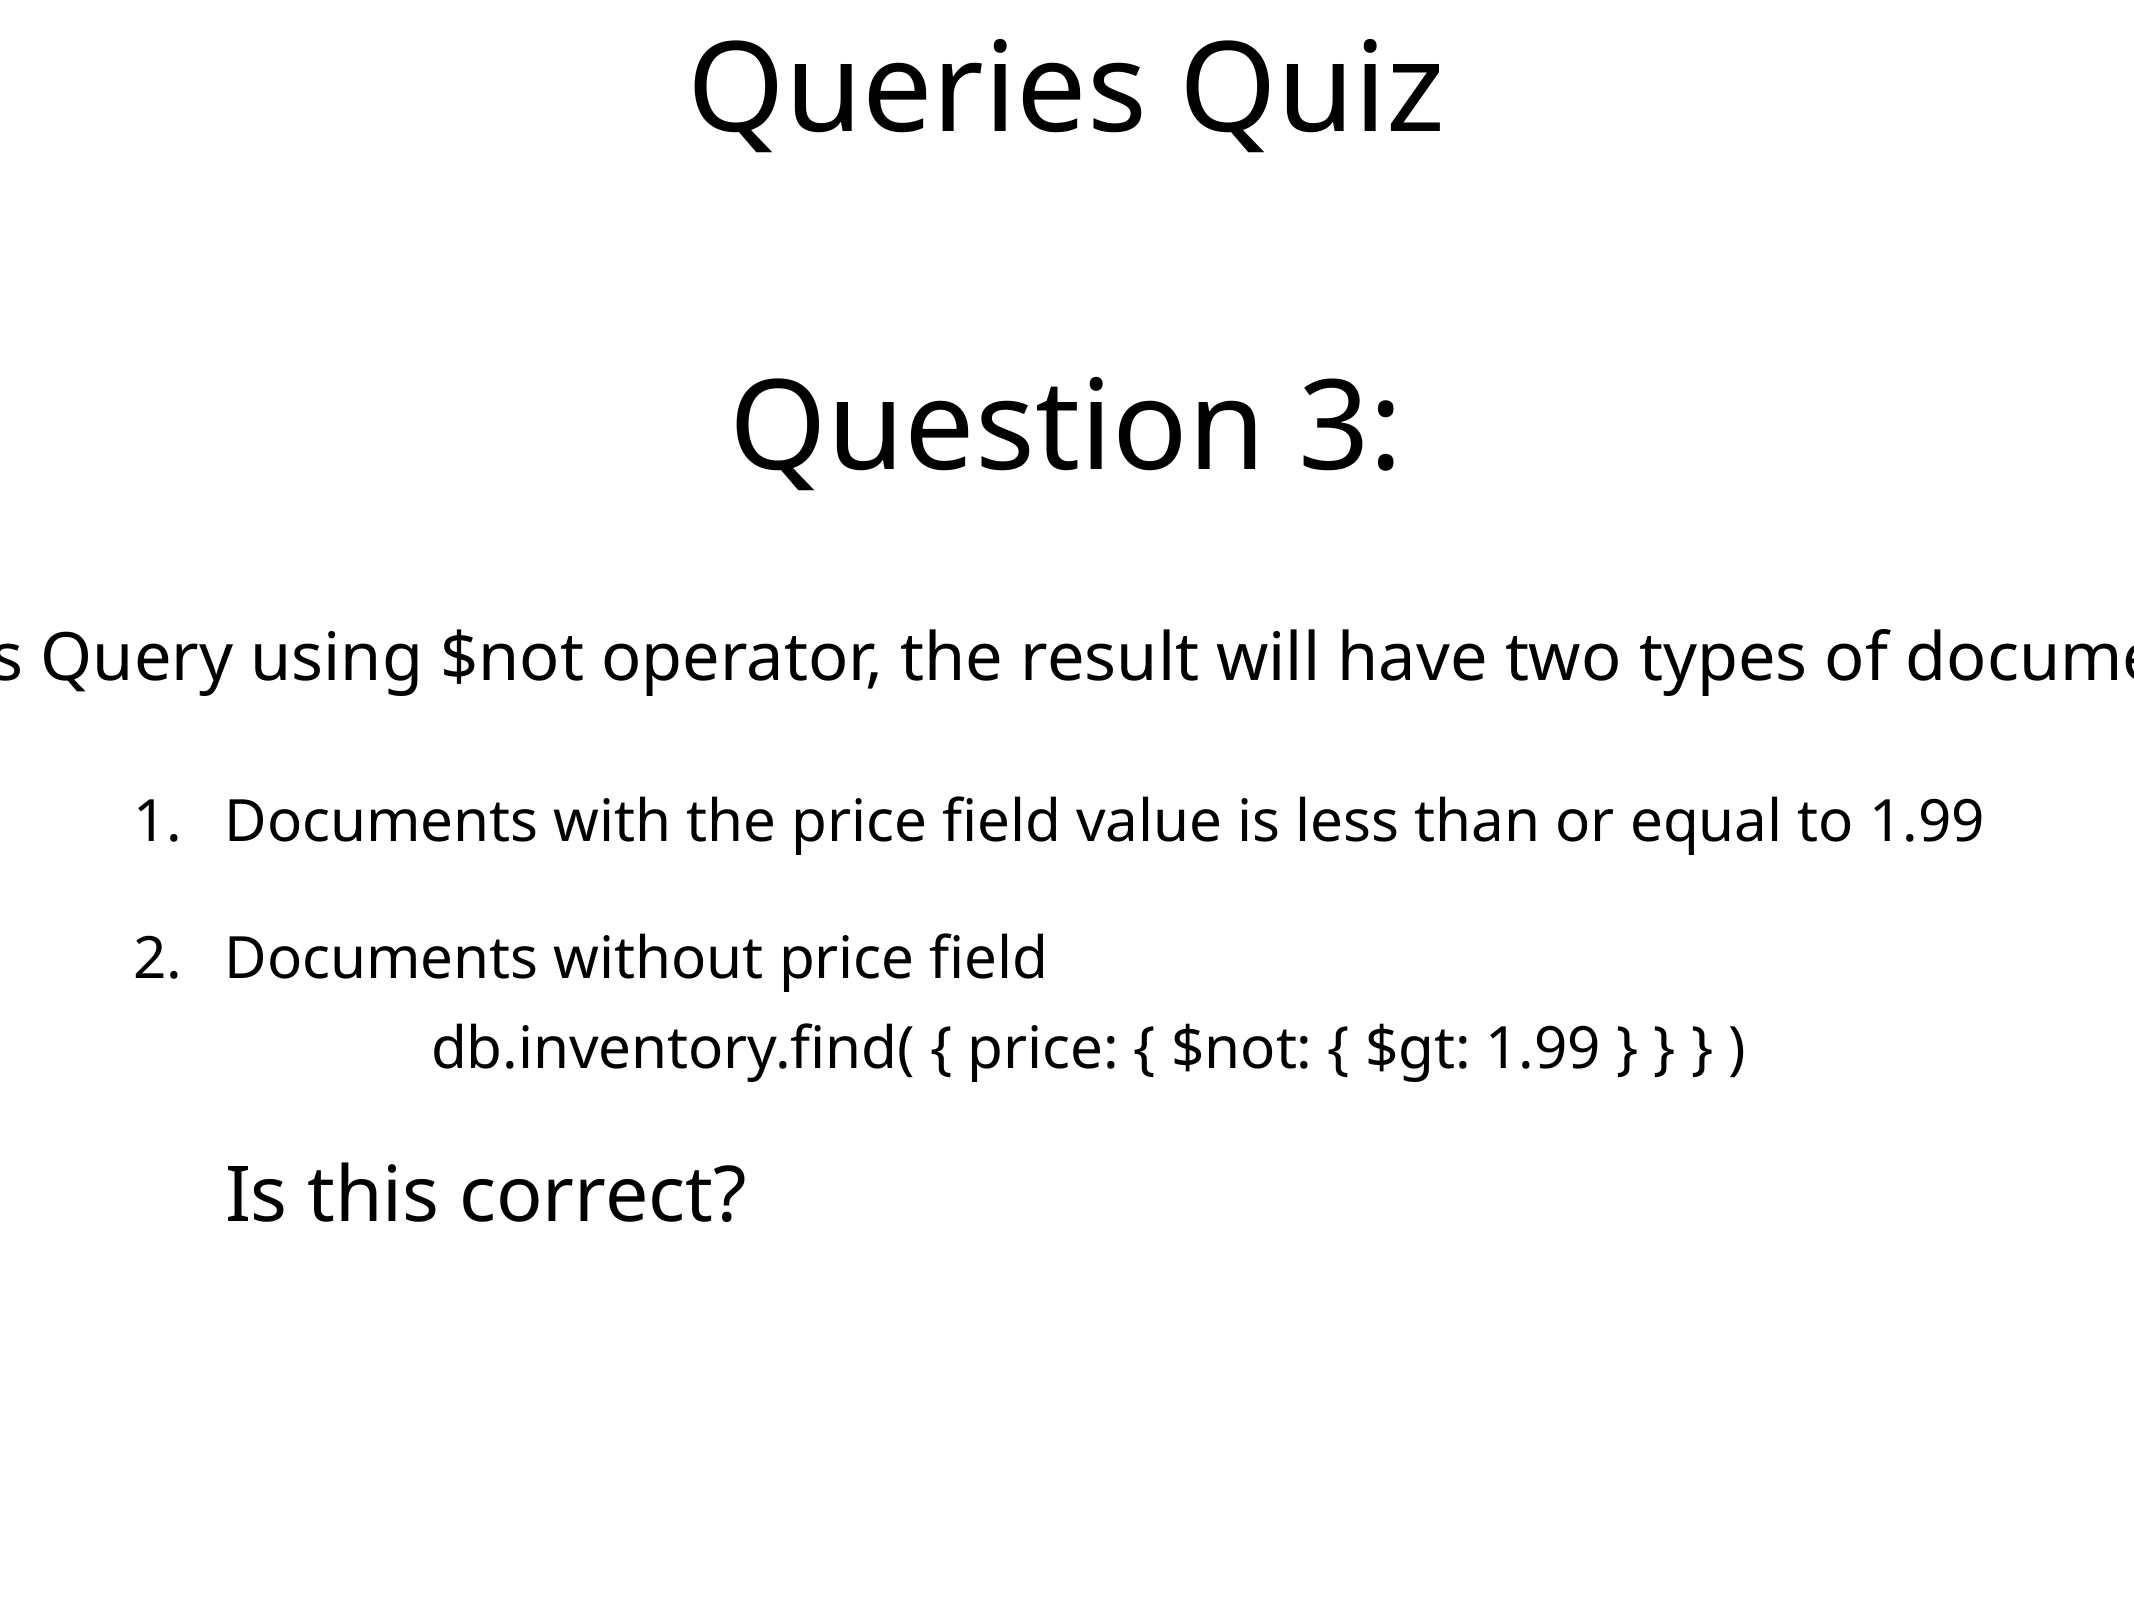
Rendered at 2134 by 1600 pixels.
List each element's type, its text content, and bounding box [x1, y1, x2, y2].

text_box Queries Quiz [679, 0, 1455, 165]
text_box Question 3: [721, 336, 1412, 503]
text_box Documents with the price field value is less than or equal to 1.99 Documents without price field [125, 775, 2009, 999]
text_box Is this correct? [216, 1135, 756, 1246]
text_box In this Query using $not operator, the result will have two types of documents [0, 605, 2134, 703]
text_box db.inventory.find( { price: { $not: { $gt: 1.99 } } } ) [422, 1001, 1755, 1089]
